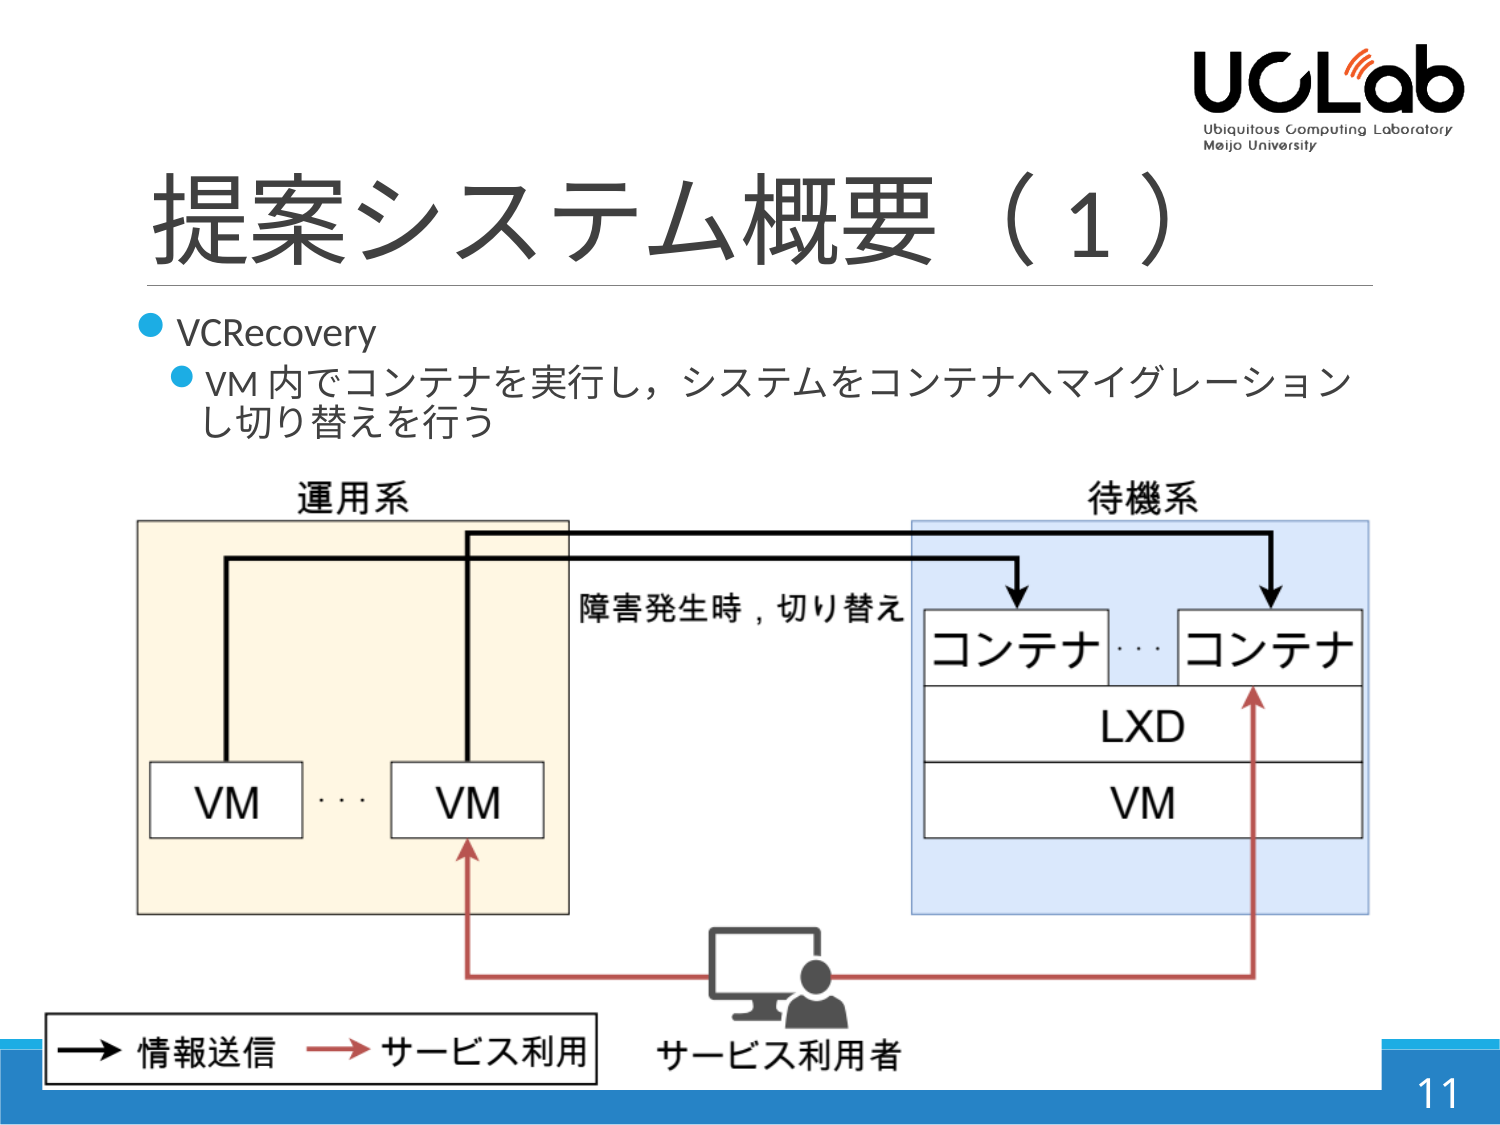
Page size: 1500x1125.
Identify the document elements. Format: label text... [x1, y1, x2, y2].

slide_number 11 [1400, 1059, 1489, 1120]
picture [1188, 41, 1467, 152]
title 提案システム概要（1） [135, 47, 1373, 285]
picture [41, 464, 1383, 1091]
list VCRecovery VM内でコンテナを実行し，システムをコンテナへマイグレーションし切り替えを行う [135, 302, 1373, 461]
